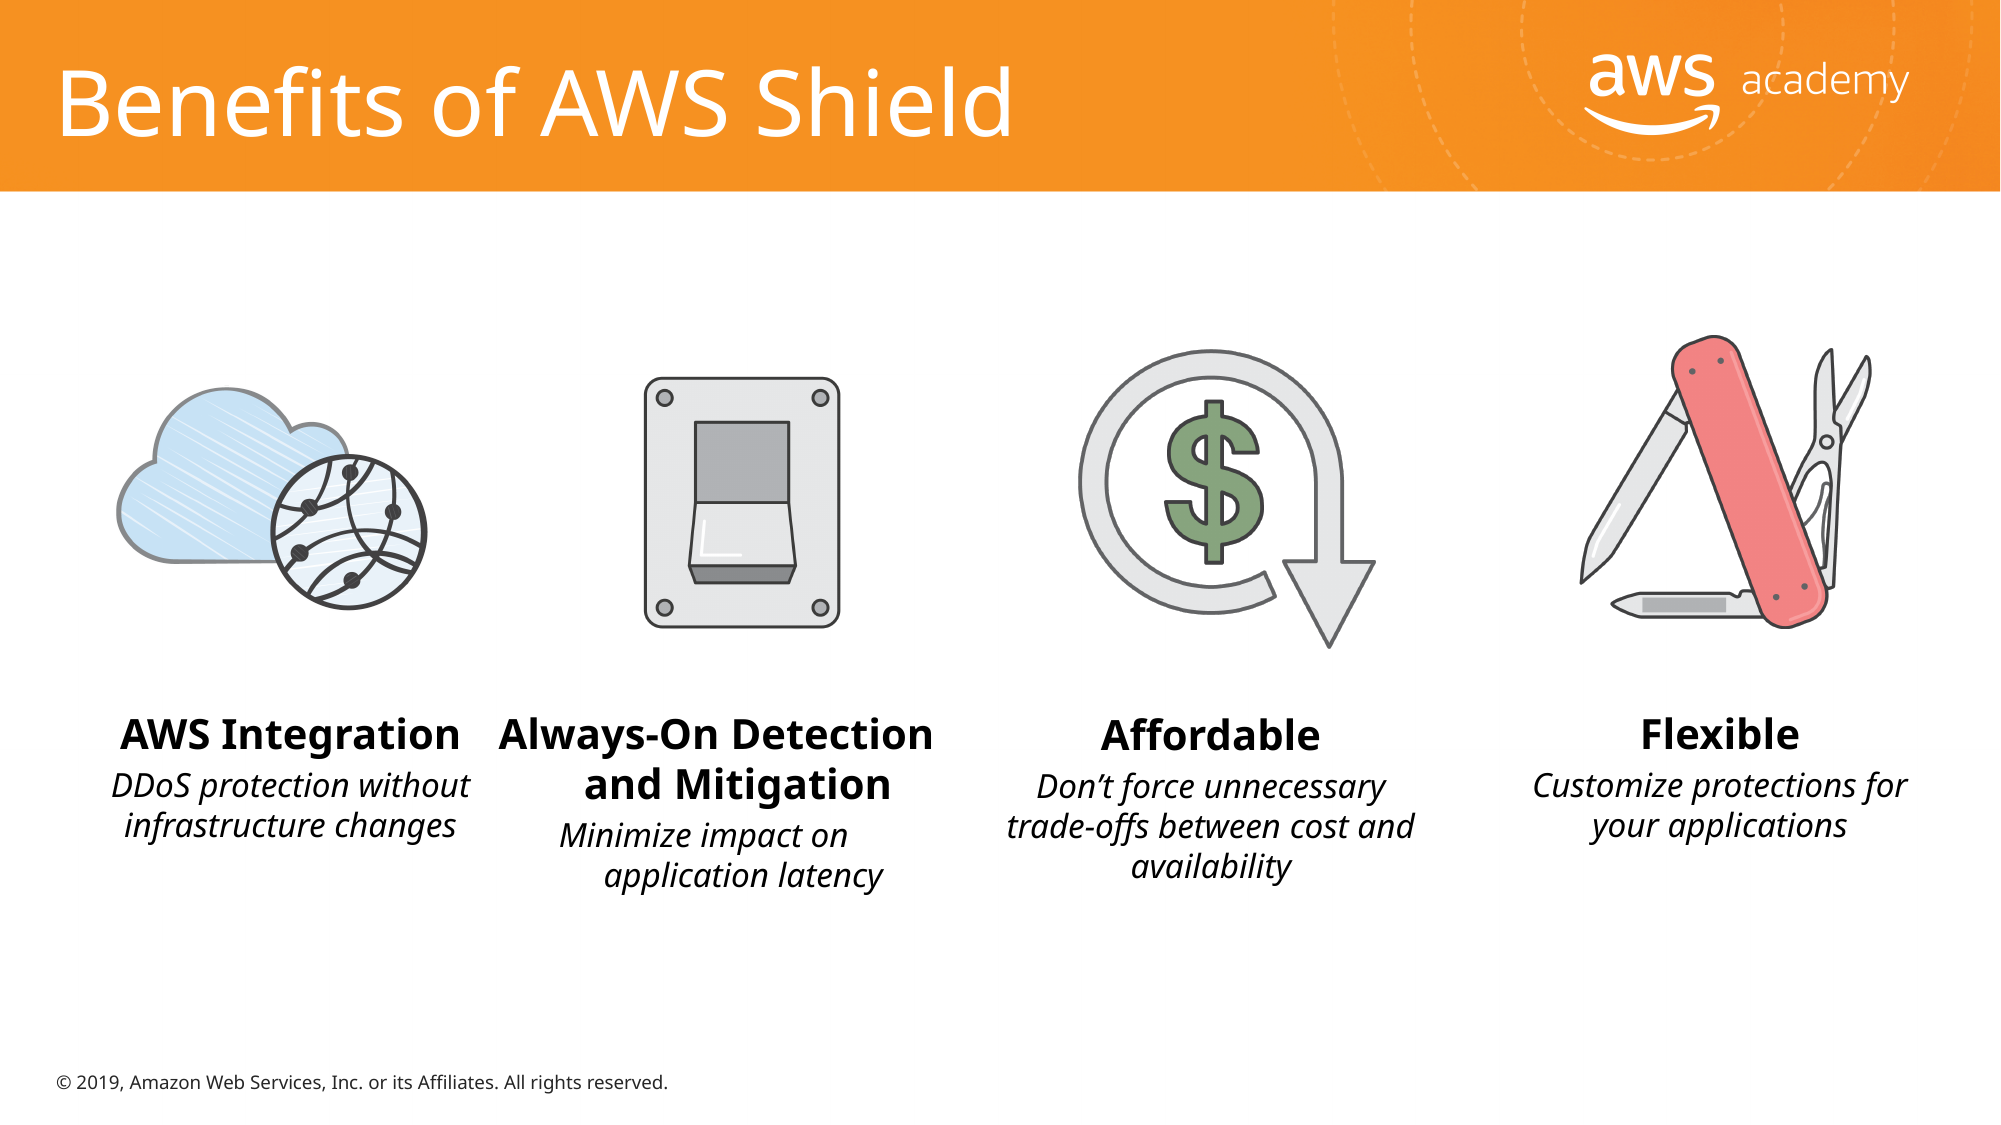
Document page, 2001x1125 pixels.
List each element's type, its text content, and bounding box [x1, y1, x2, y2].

picture [0, 0, 2001, 1125]
text_box Always-On Detection and Mitigation Minimize impact on application latency [469, 700, 1017, 849]
text_box AWS Integration DDoS protection without infrastructure changes [71, 700, 469, 849]
title Benefits of AWS Shield [39, 43, 1863, 172]
text_box [74, 180, 1870, 999]
text_box Flexible Customize protections for your applications [1510, 700, 1930, 849]
text_box Affordable Don’t force unnecessary trade-offs between cost and availability [973, 701, 1449, 850]
